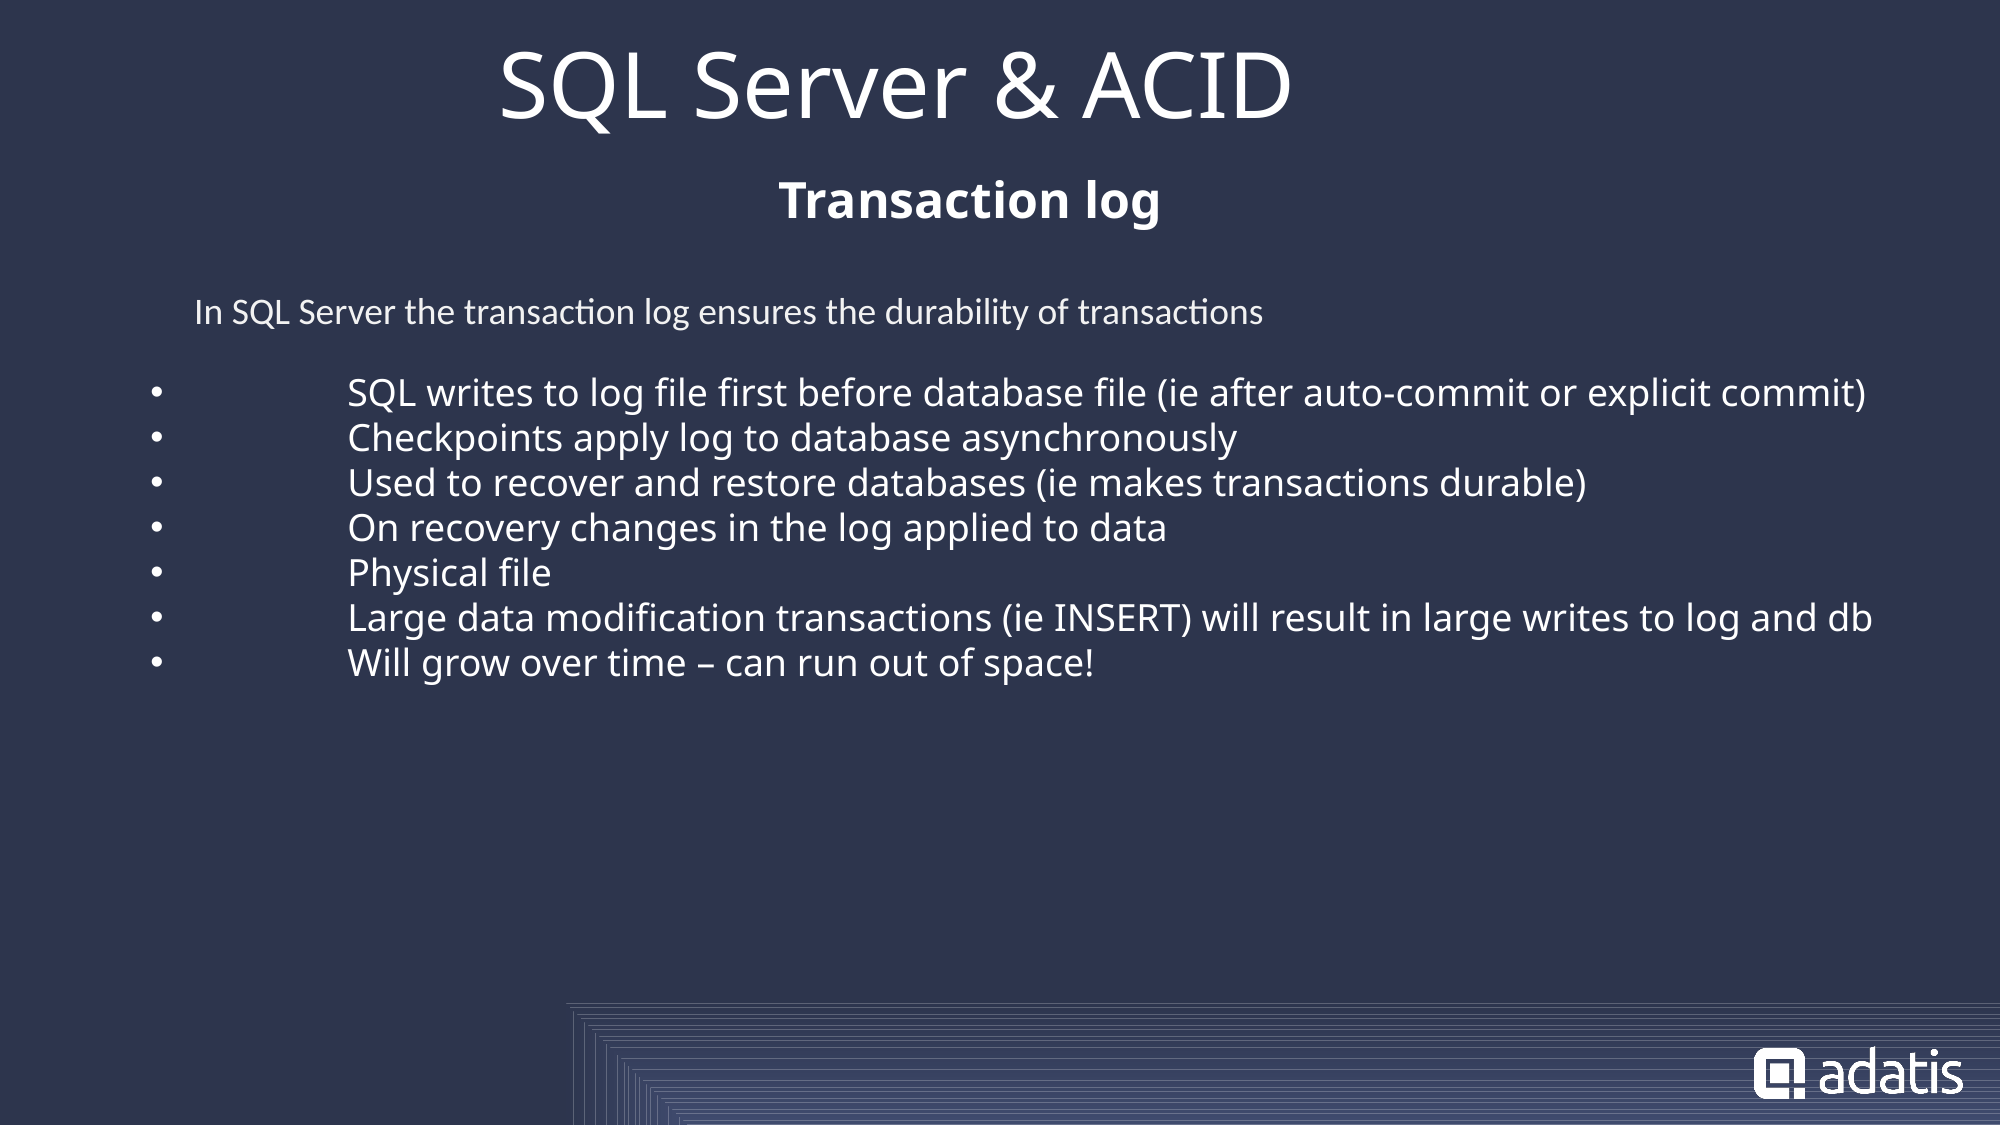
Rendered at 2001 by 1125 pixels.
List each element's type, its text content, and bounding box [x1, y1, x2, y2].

text_box Transaction log [31, 160, 1910, 236]
picture [1754, 1046, 1963, 1099]
text_box In SQL Server the transaction log ensures the durability of transactions [179, 279, 1280, 340]
text_box SQL Server & ACID [397, 19, 1398, 144]
text_box SQL writes to log file first before database file (ie after auto-commit or explicit commit) Checkpoints apply log to database asynchronously Used to recover and restore databases (ie makes transactions durable) On recovery changes in the log applied to data Physical file Large data modification transactions (ie INSERT) will result in large writes to log and db Will grow over time – can run out of space! [135, 361, 1890, 692]
